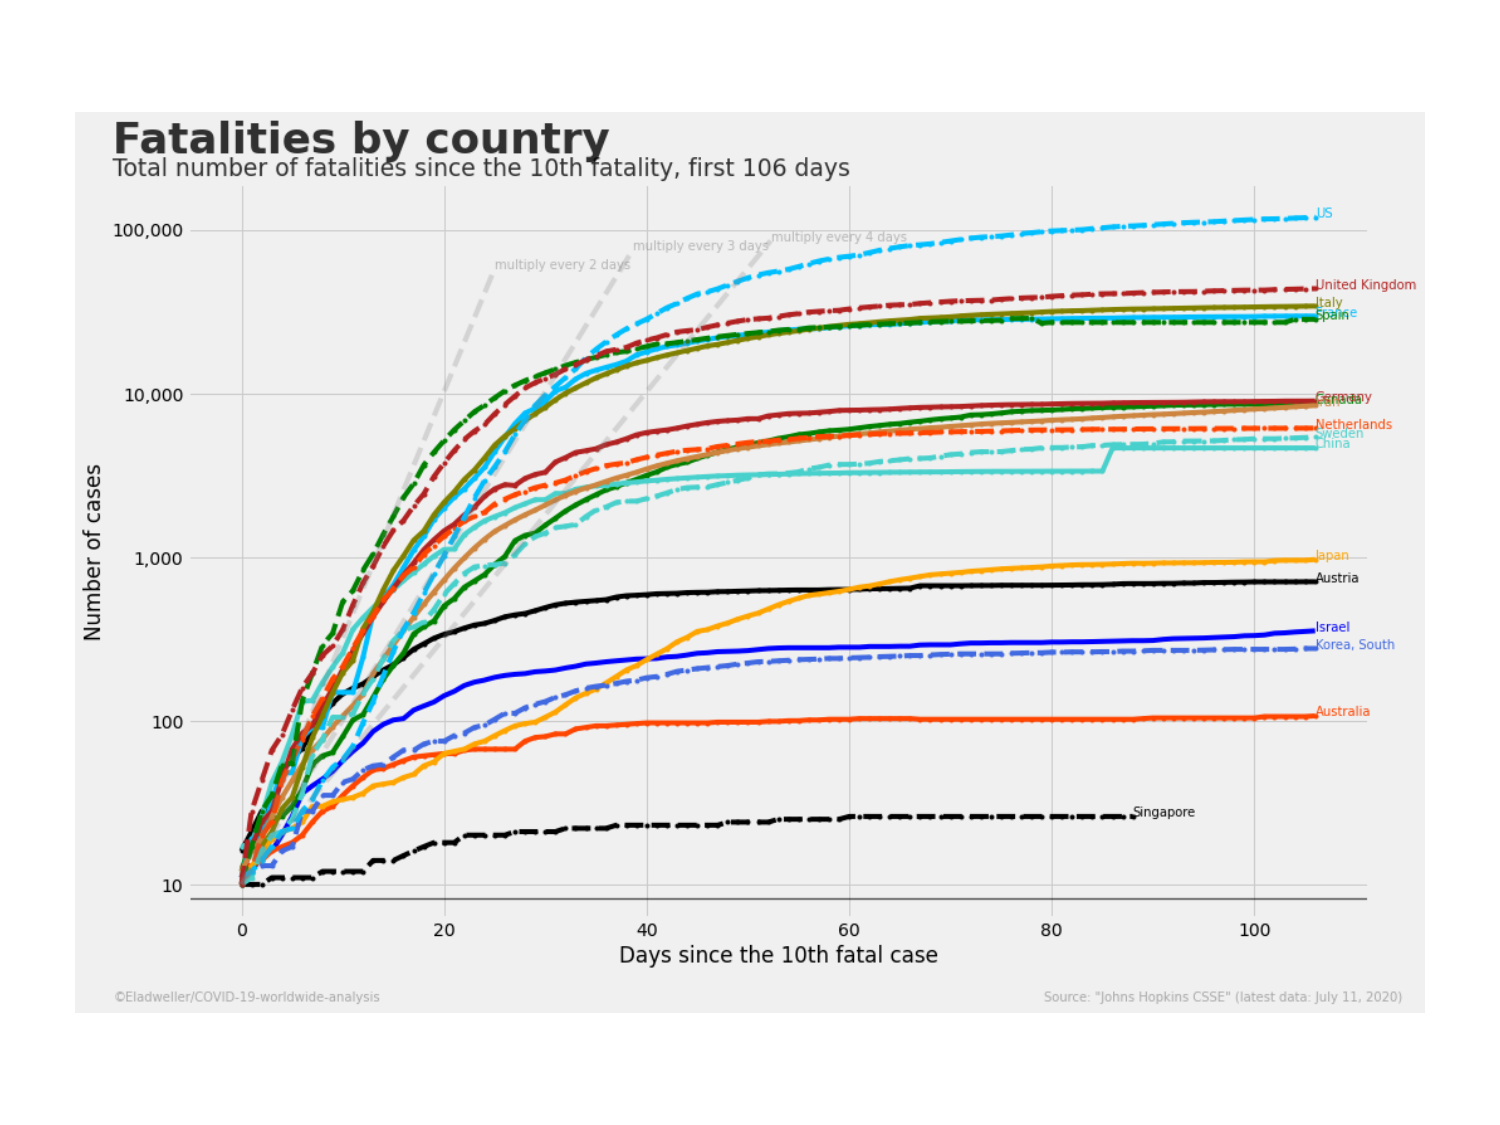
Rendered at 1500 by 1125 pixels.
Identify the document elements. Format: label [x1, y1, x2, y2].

picture [74, 112, 1426, 1013]
